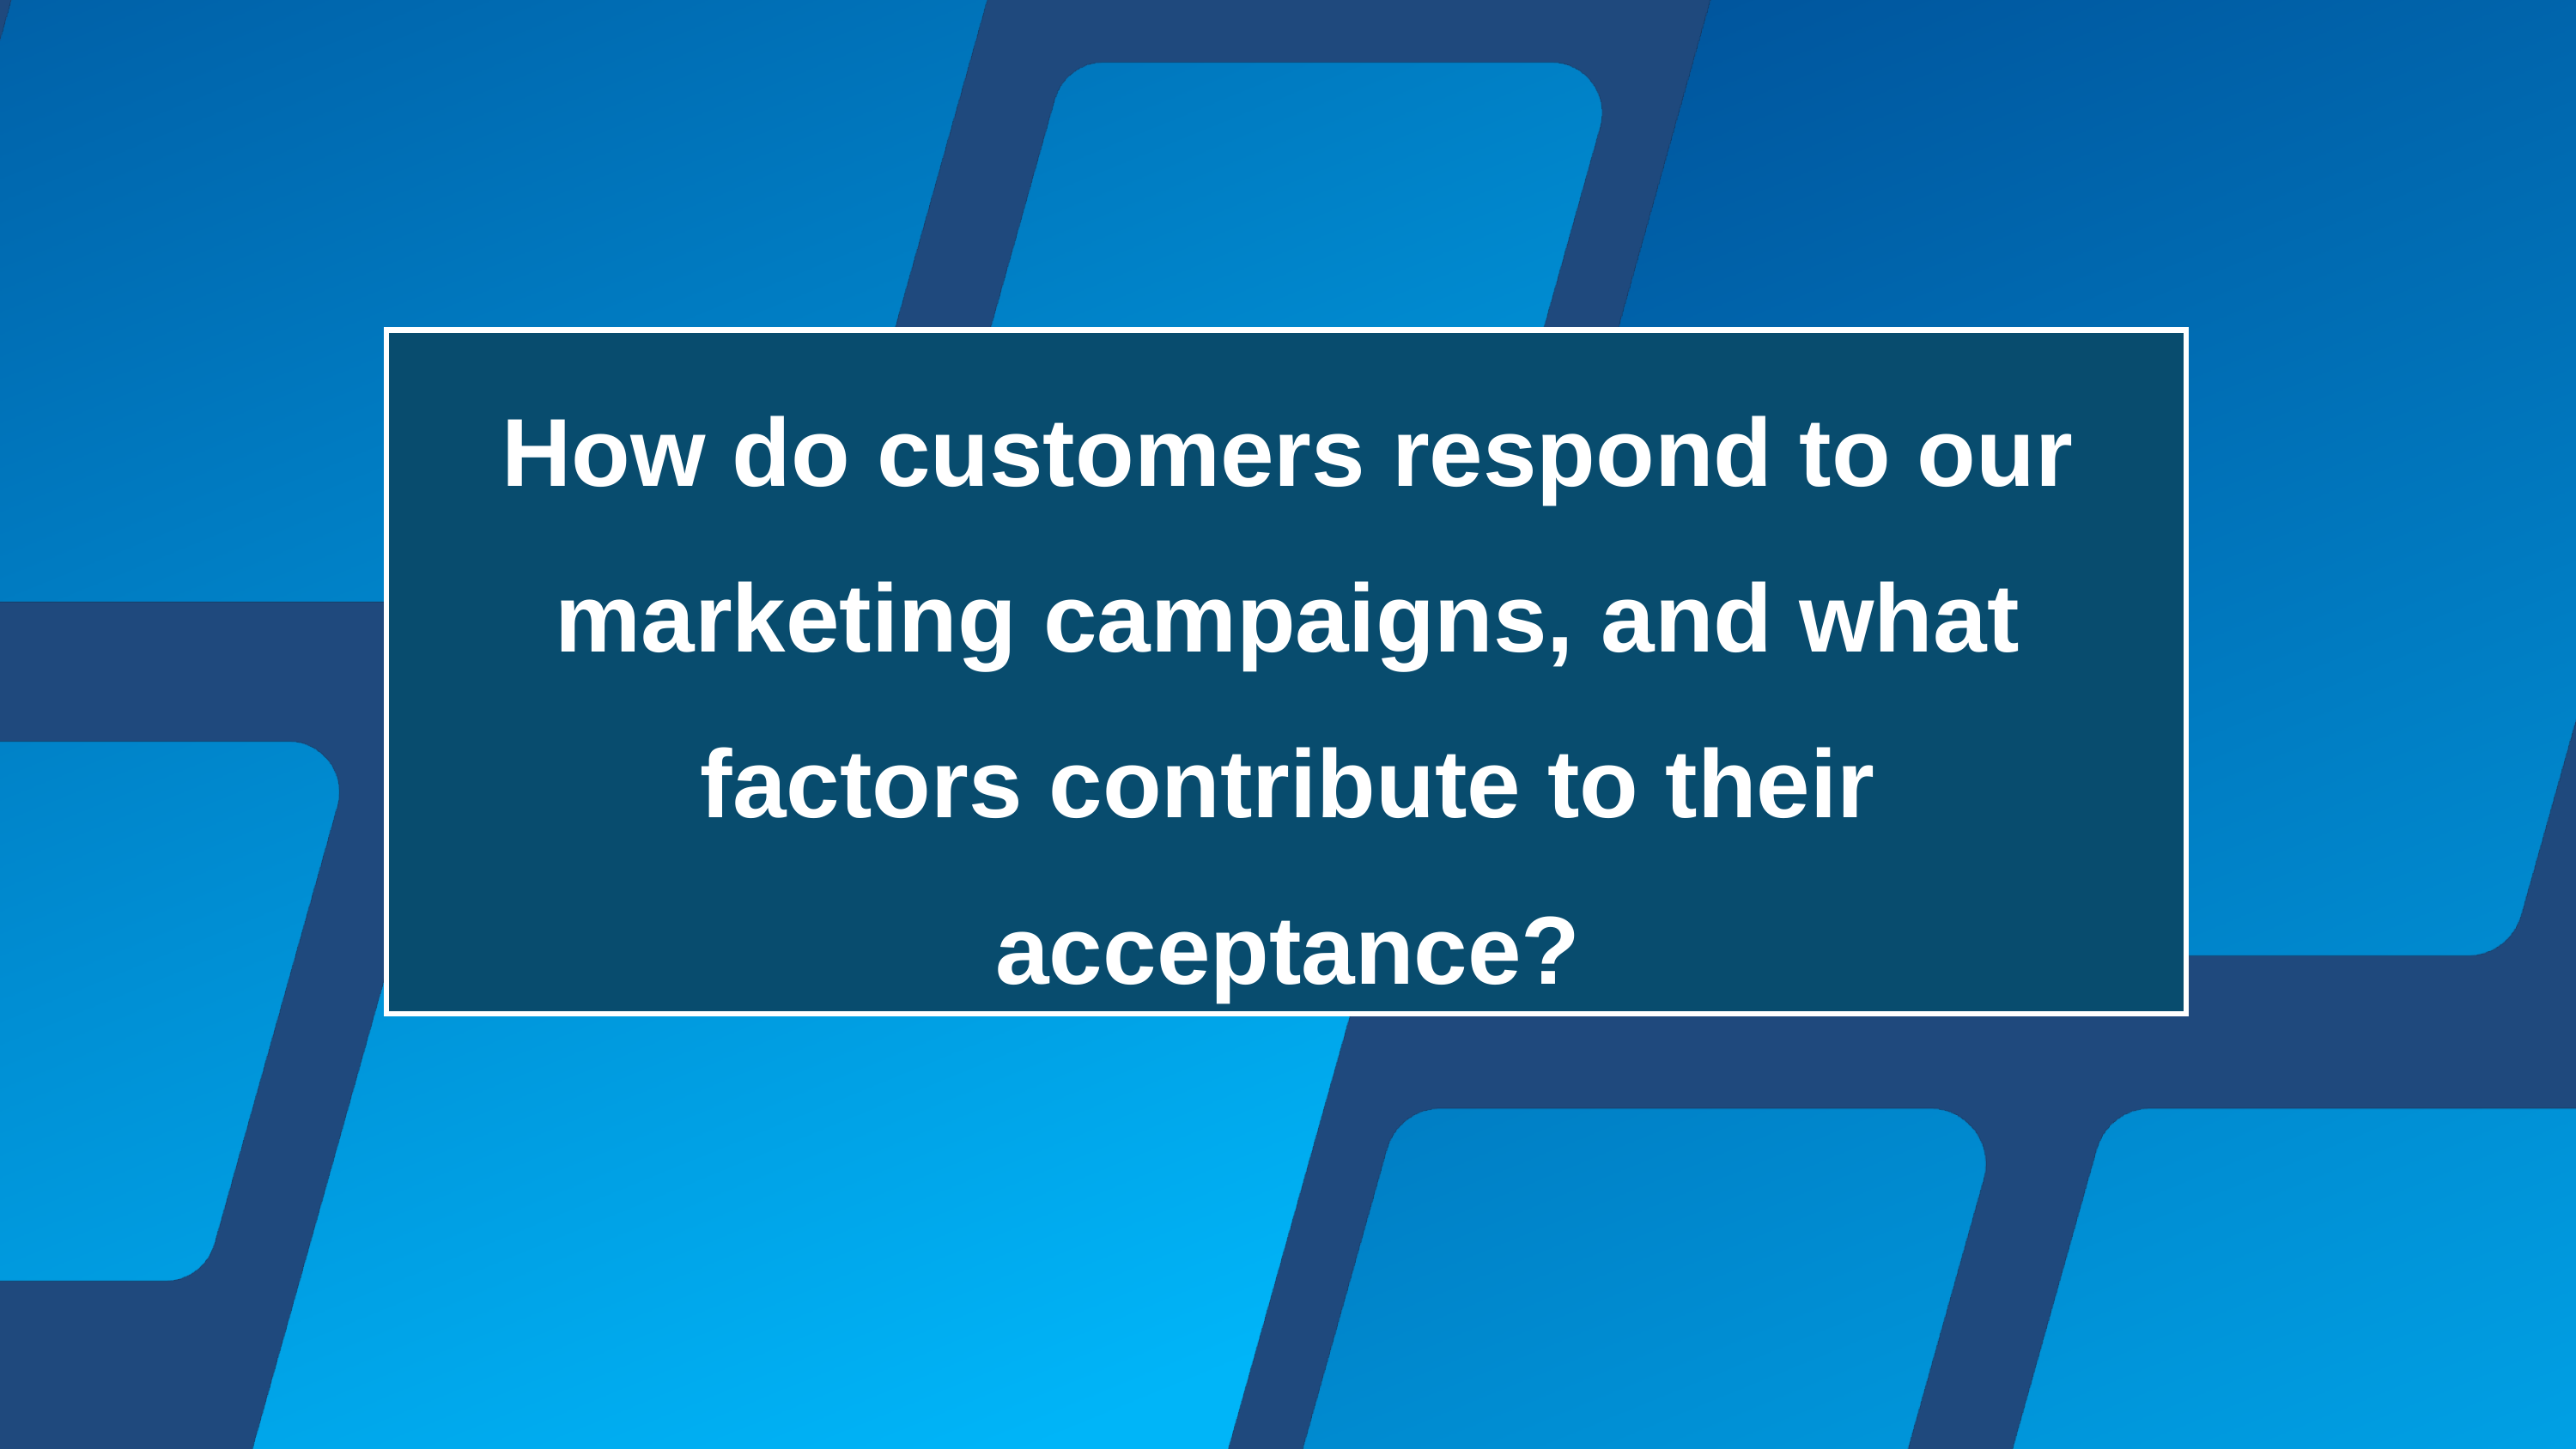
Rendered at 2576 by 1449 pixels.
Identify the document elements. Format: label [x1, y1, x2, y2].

text_box [1609, 0, 2576, 1449]
text_box [386, 330, 2187, 1015]
text_box [0, 0, 1609, 1449]
